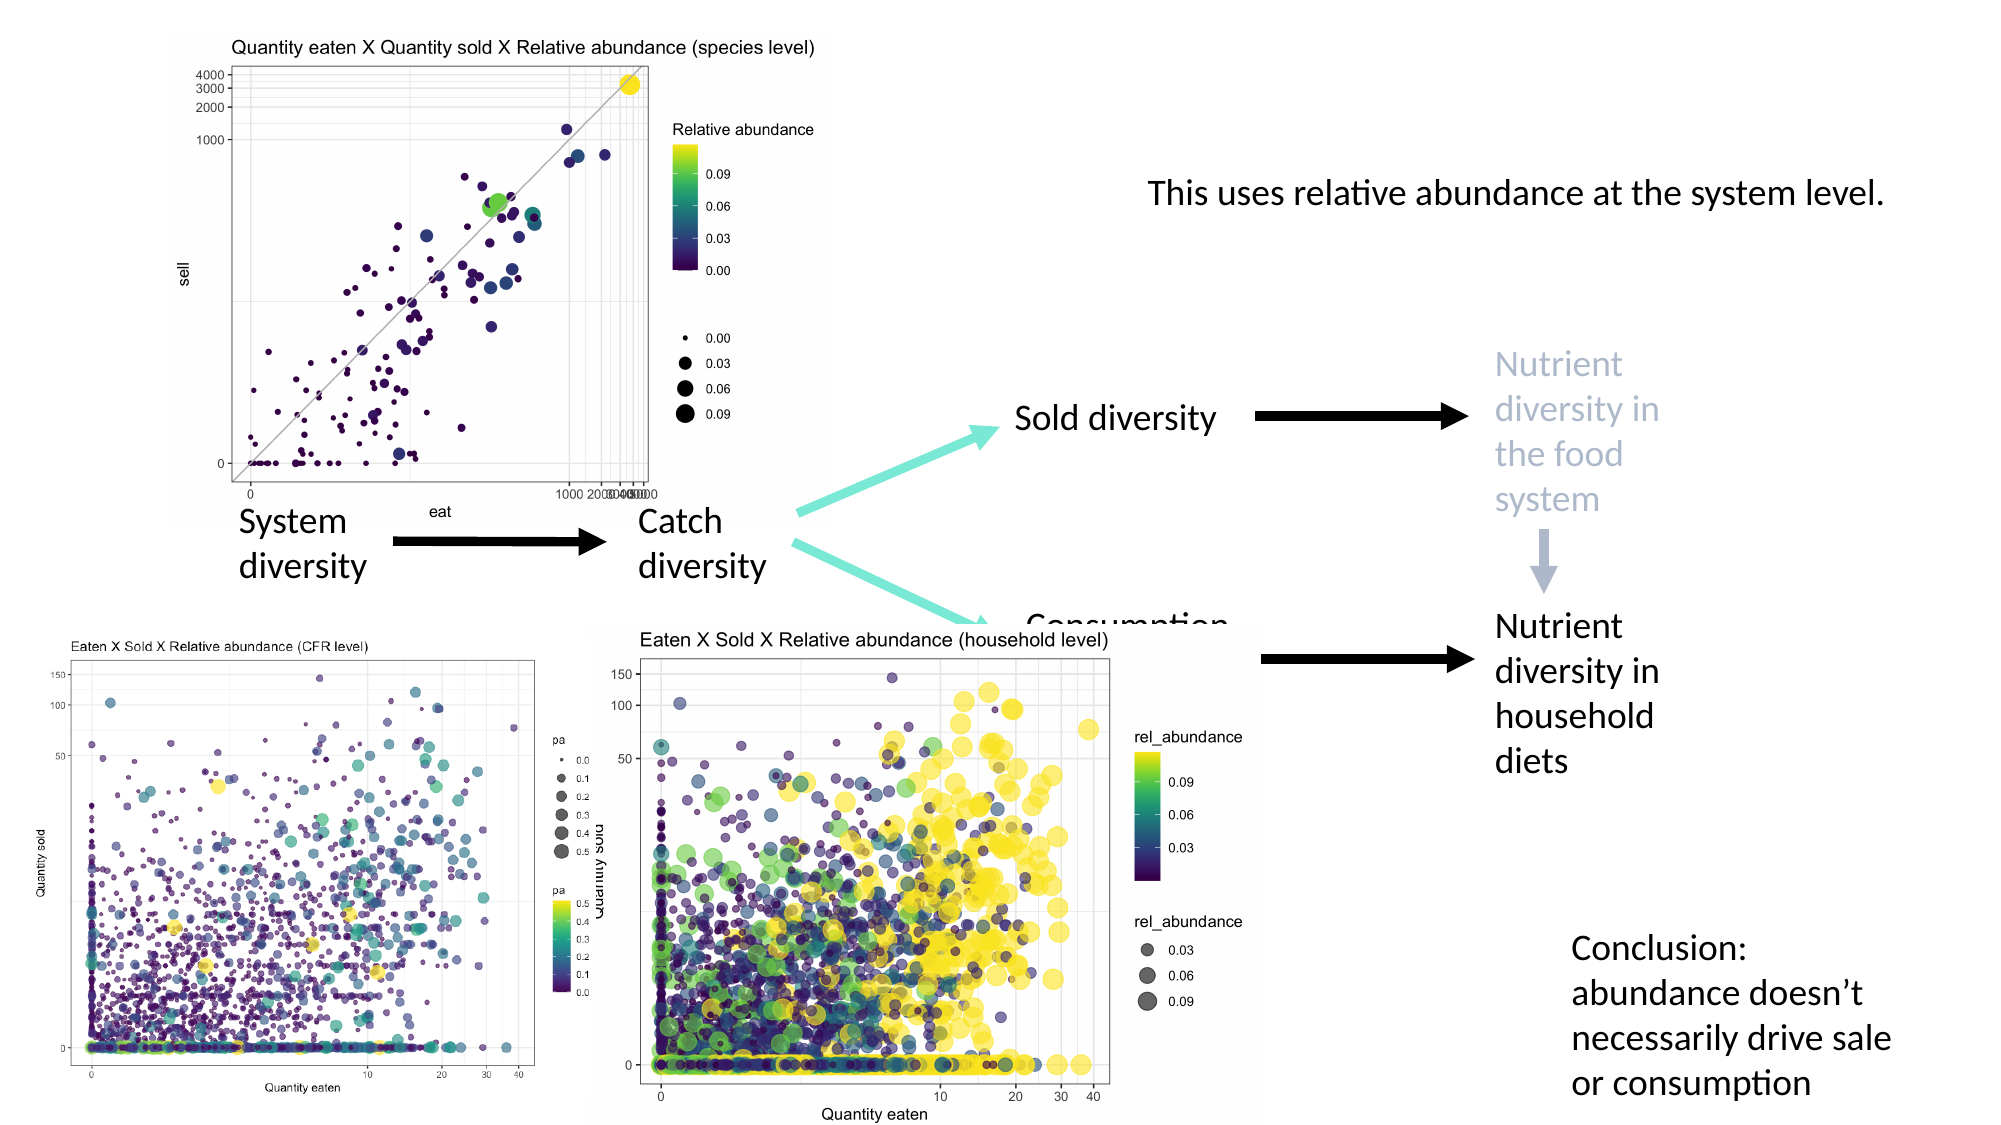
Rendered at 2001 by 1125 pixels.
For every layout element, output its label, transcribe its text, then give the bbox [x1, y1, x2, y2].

text_box Nutrient diversity in the food system [1480, 331, 1725, 527]
picture [169, 32, 830, 528]
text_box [797, 426, 1000, 514]
text_box This uses relative abundance at the system level. [1132, 160, 1902, 221]
picture [30, 624, 1259, 1125]
text_box Conclusion: abundance doesn’t necessarily drive sale or consumption [1556, 915, 1934, 1111]
text_box Sold diversity [999, 385, 1245, 446]
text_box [793, 541, 1000, 624]
text_box Catch diversity [623, 528, 793, 594]
text_box Nutrient diversity in household diets [1480, 593, 1725, 789]
text_box System diversity [224, 528, 394, 594]
text_box Consumption diversity [1011, 593, 1256, 624]
